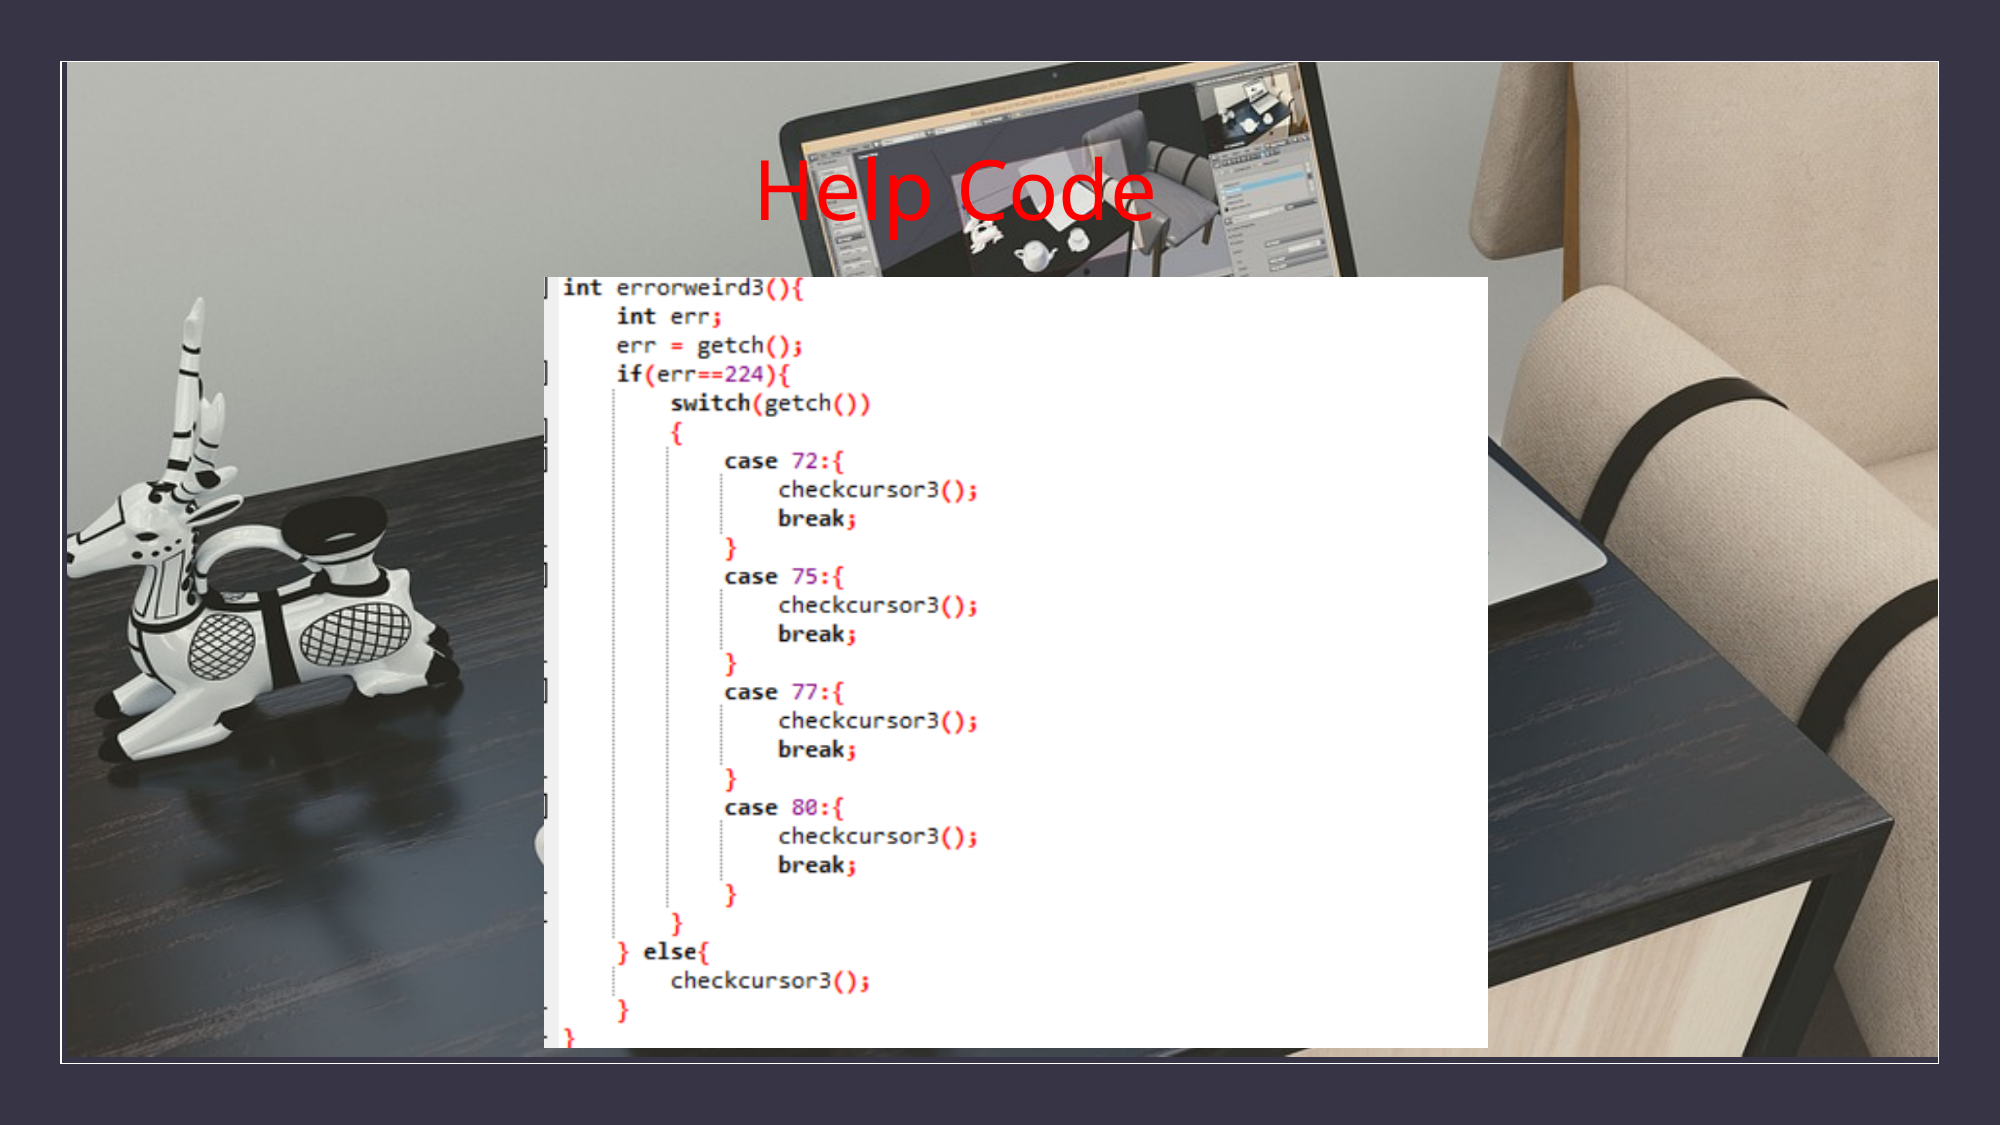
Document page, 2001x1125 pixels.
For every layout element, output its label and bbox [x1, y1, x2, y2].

picture [544, 277, 1488, 1048]
list [67, 62, 1938, 1057]
